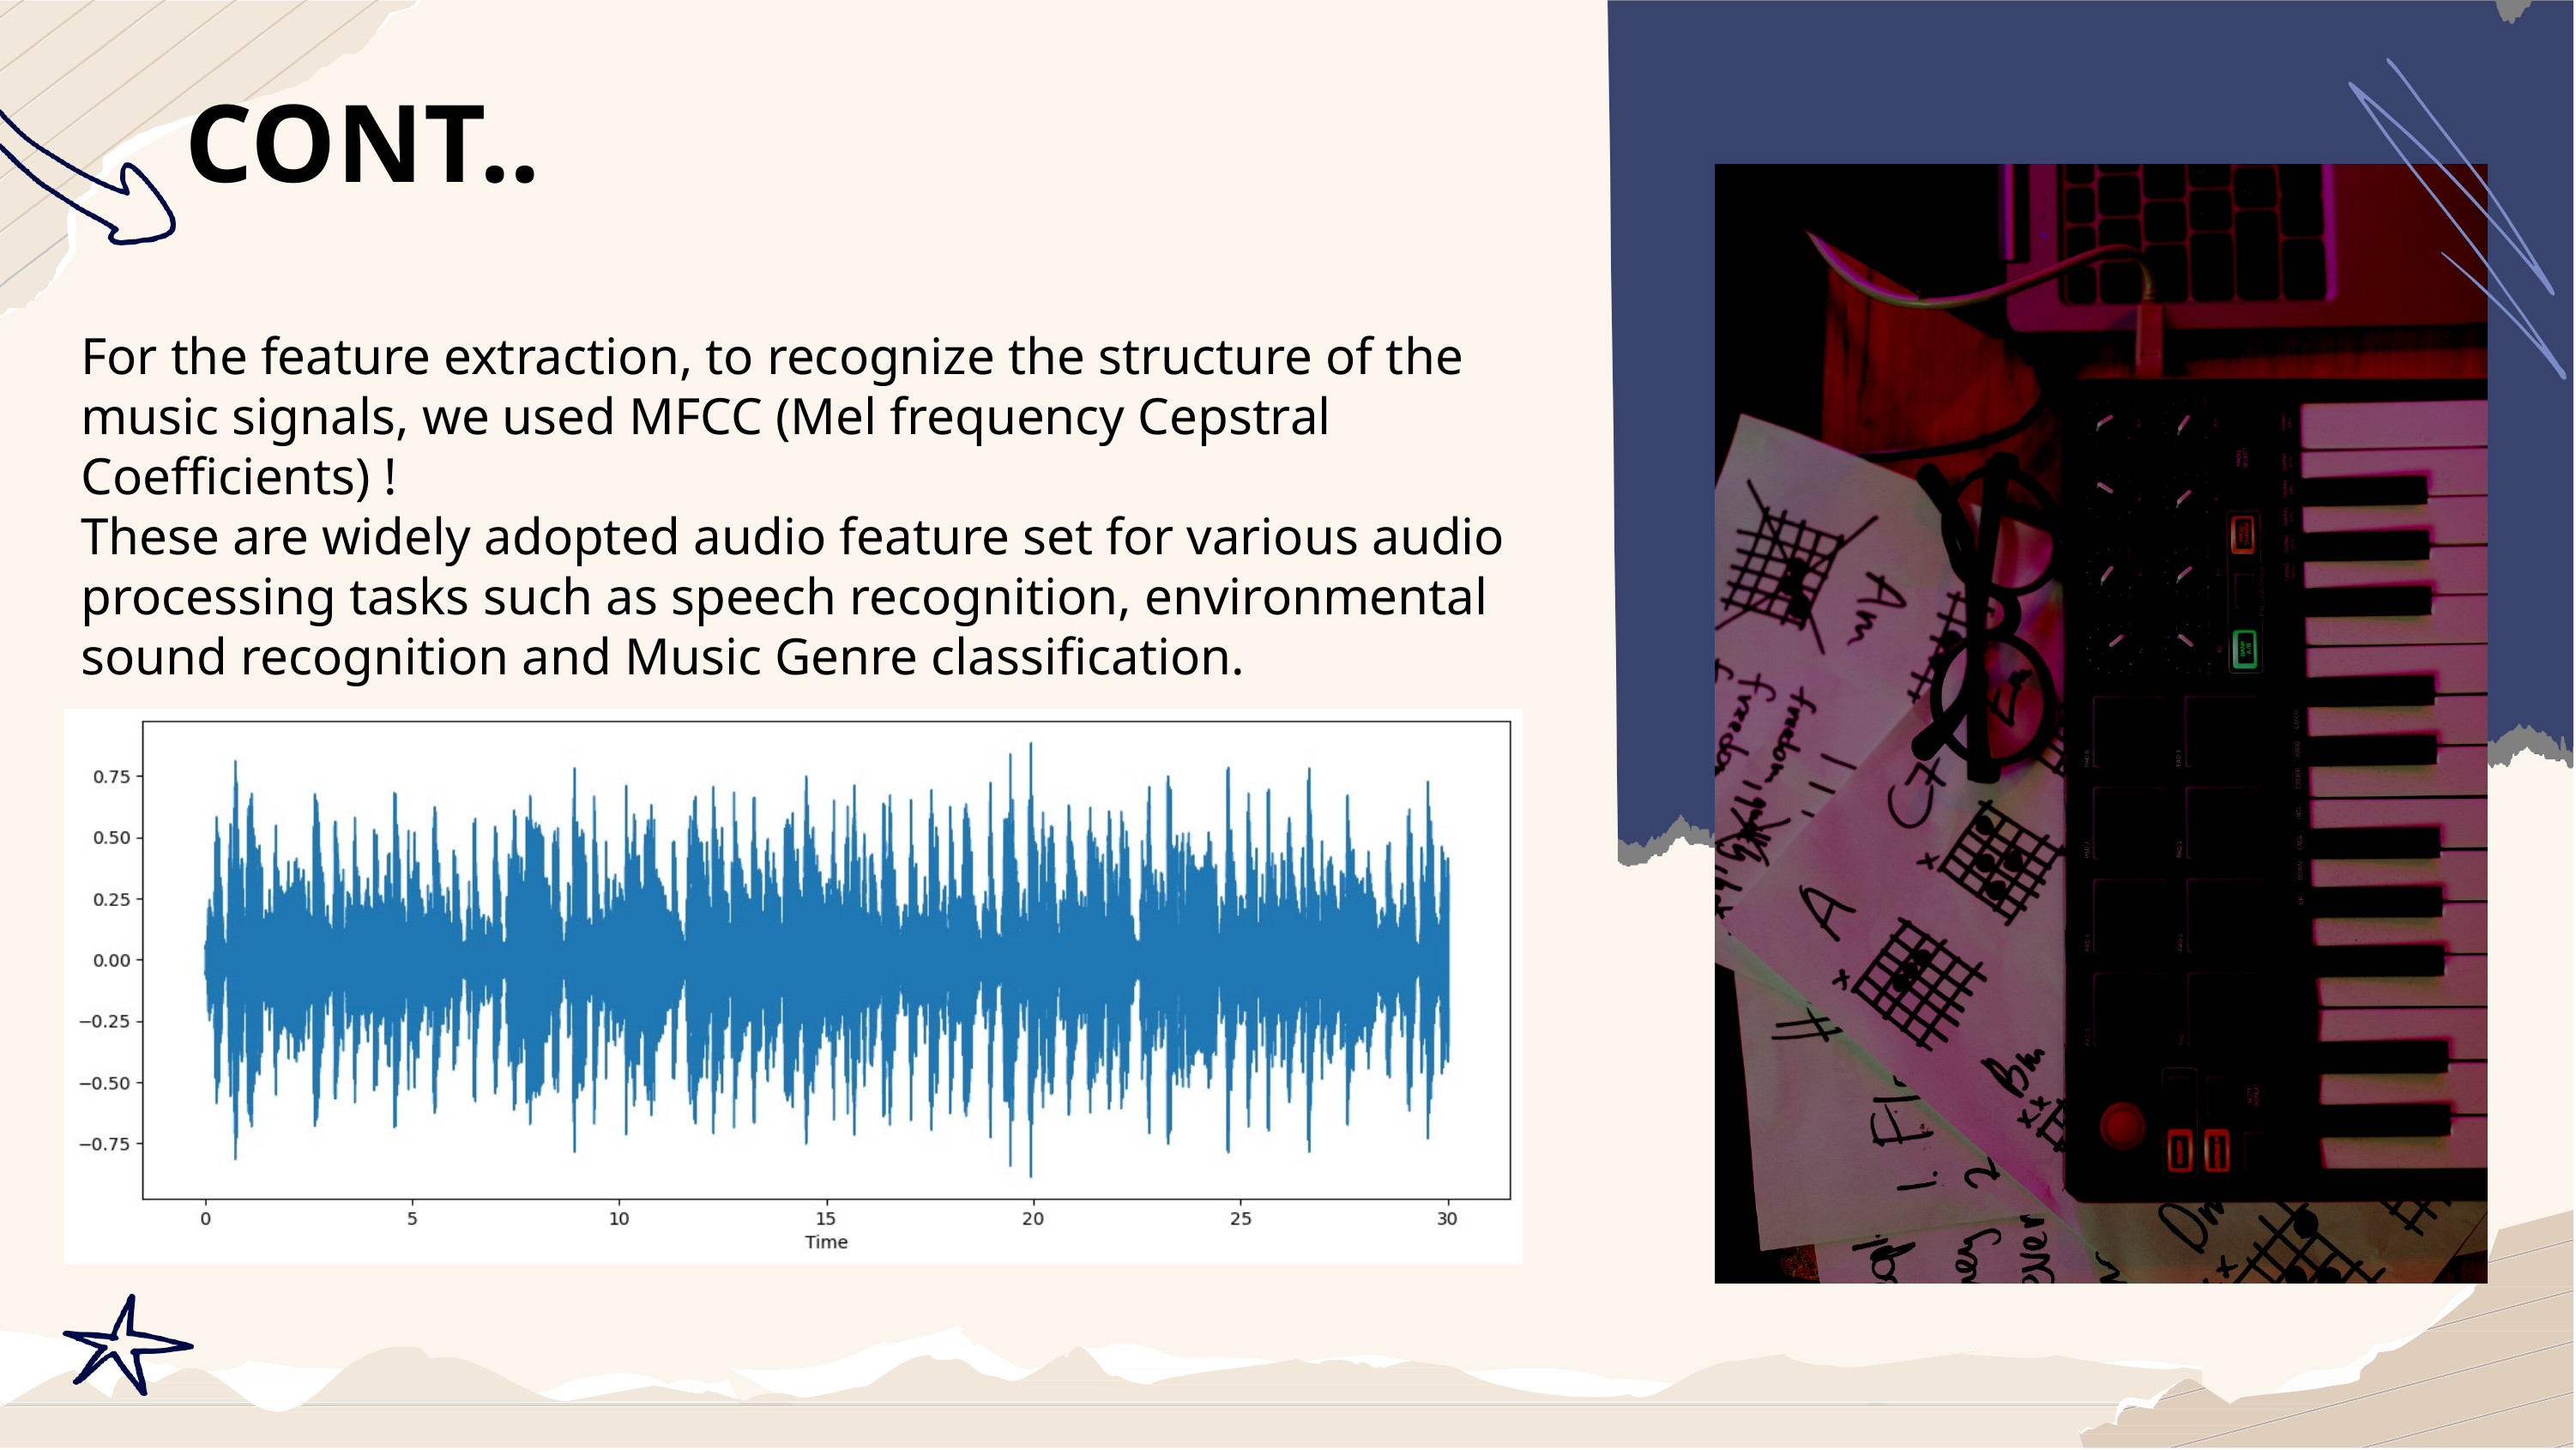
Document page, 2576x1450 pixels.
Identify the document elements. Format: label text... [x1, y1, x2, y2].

title CONT.. [420, 73, 1569, 317]
picture [0, 108, 176, 245]
picture [64, 709, 1523, 1265]
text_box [1715, 57, 2567, 1284]
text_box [0, 1325, 2078, 1448]
text_box For the feature extraction, to recognize the structure of the music signals, we used MFCC (Mel frequency Cepstral Coefficients) ! These are widely adopted audio feature set for various audio processing tasks such as speech recognition, environmental sound recognition and Music Genre classification. [68, 317, 1529, 691]
picture [63, 1294, 193, 1396]
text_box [2078, 1210, 2574, 1448]
picture [1608, 0, 2573, 867]
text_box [0, 0, 420, 318]
